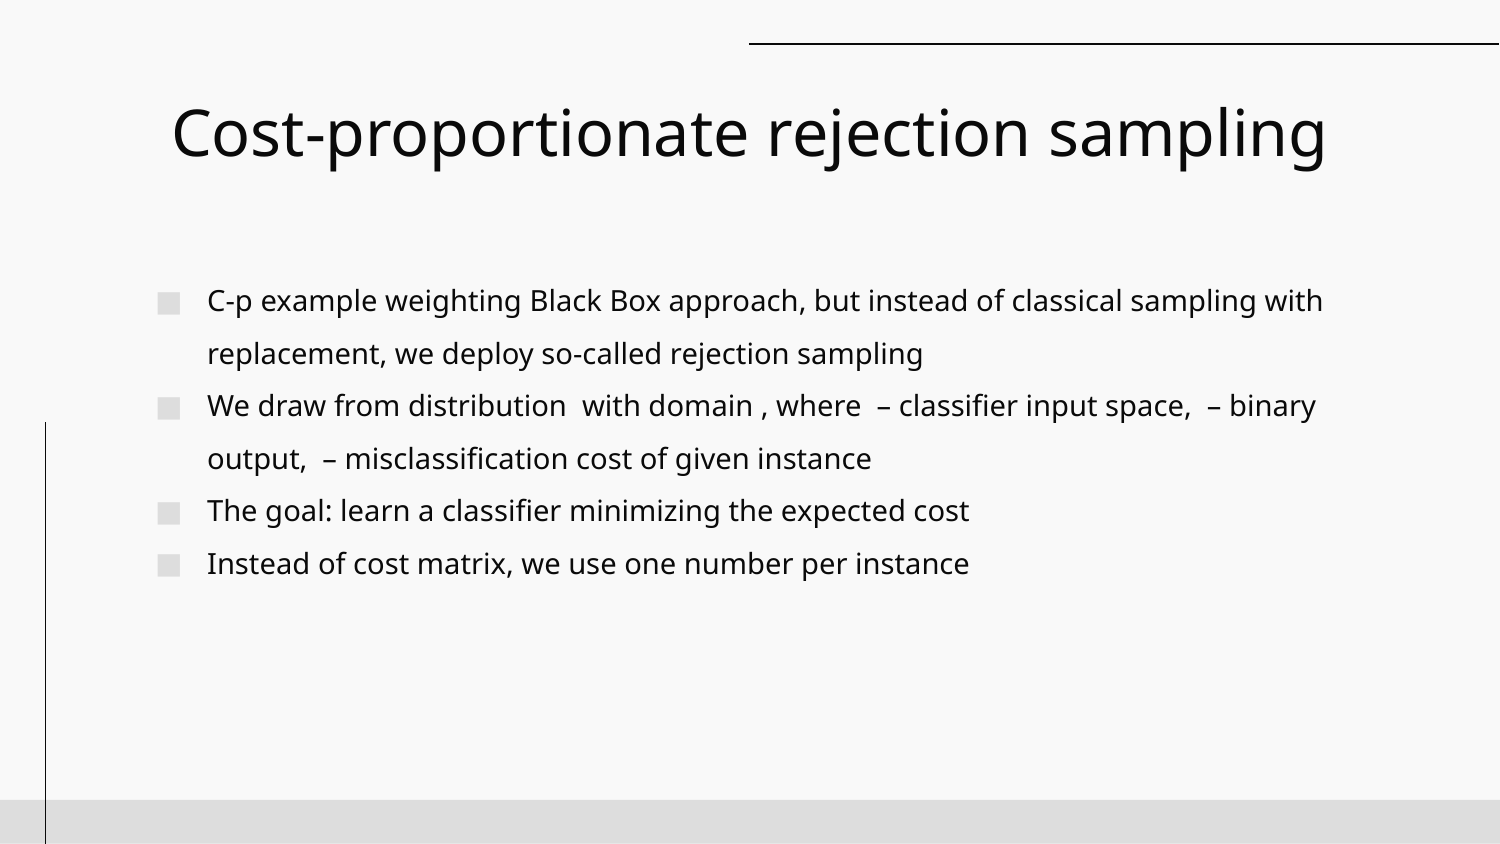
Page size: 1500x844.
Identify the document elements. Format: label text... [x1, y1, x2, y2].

title Cost-proportionate rejection sampling [116, 77, 1383, 168]
